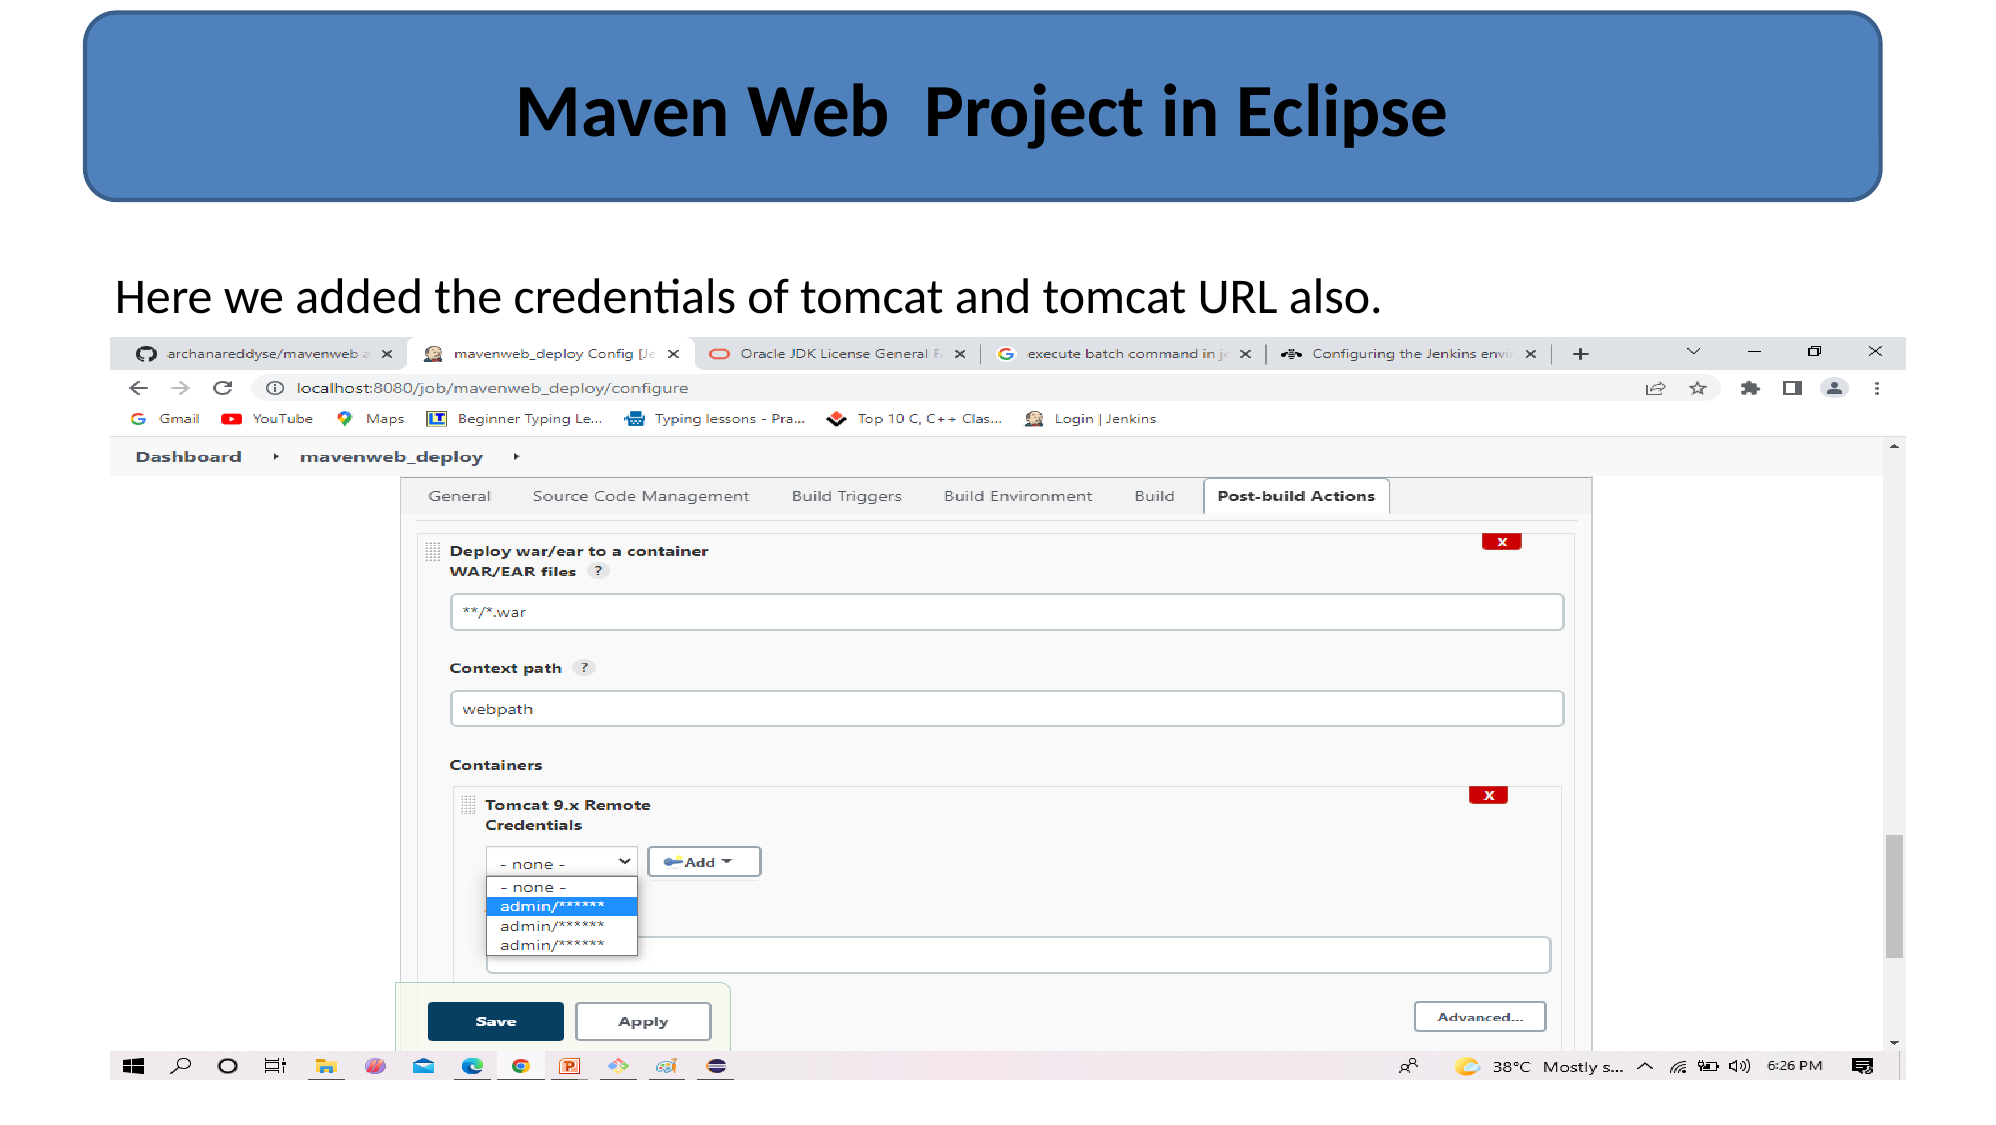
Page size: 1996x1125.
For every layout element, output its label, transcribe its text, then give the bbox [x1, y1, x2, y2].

title Here we added the credentials of tomcat and tomcat URL also. [99, 237, 1896, 350]
text_box Maven Web Project in Eclipse [82, 10, 1883, 203]
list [109, 337, 1906, 1081]
